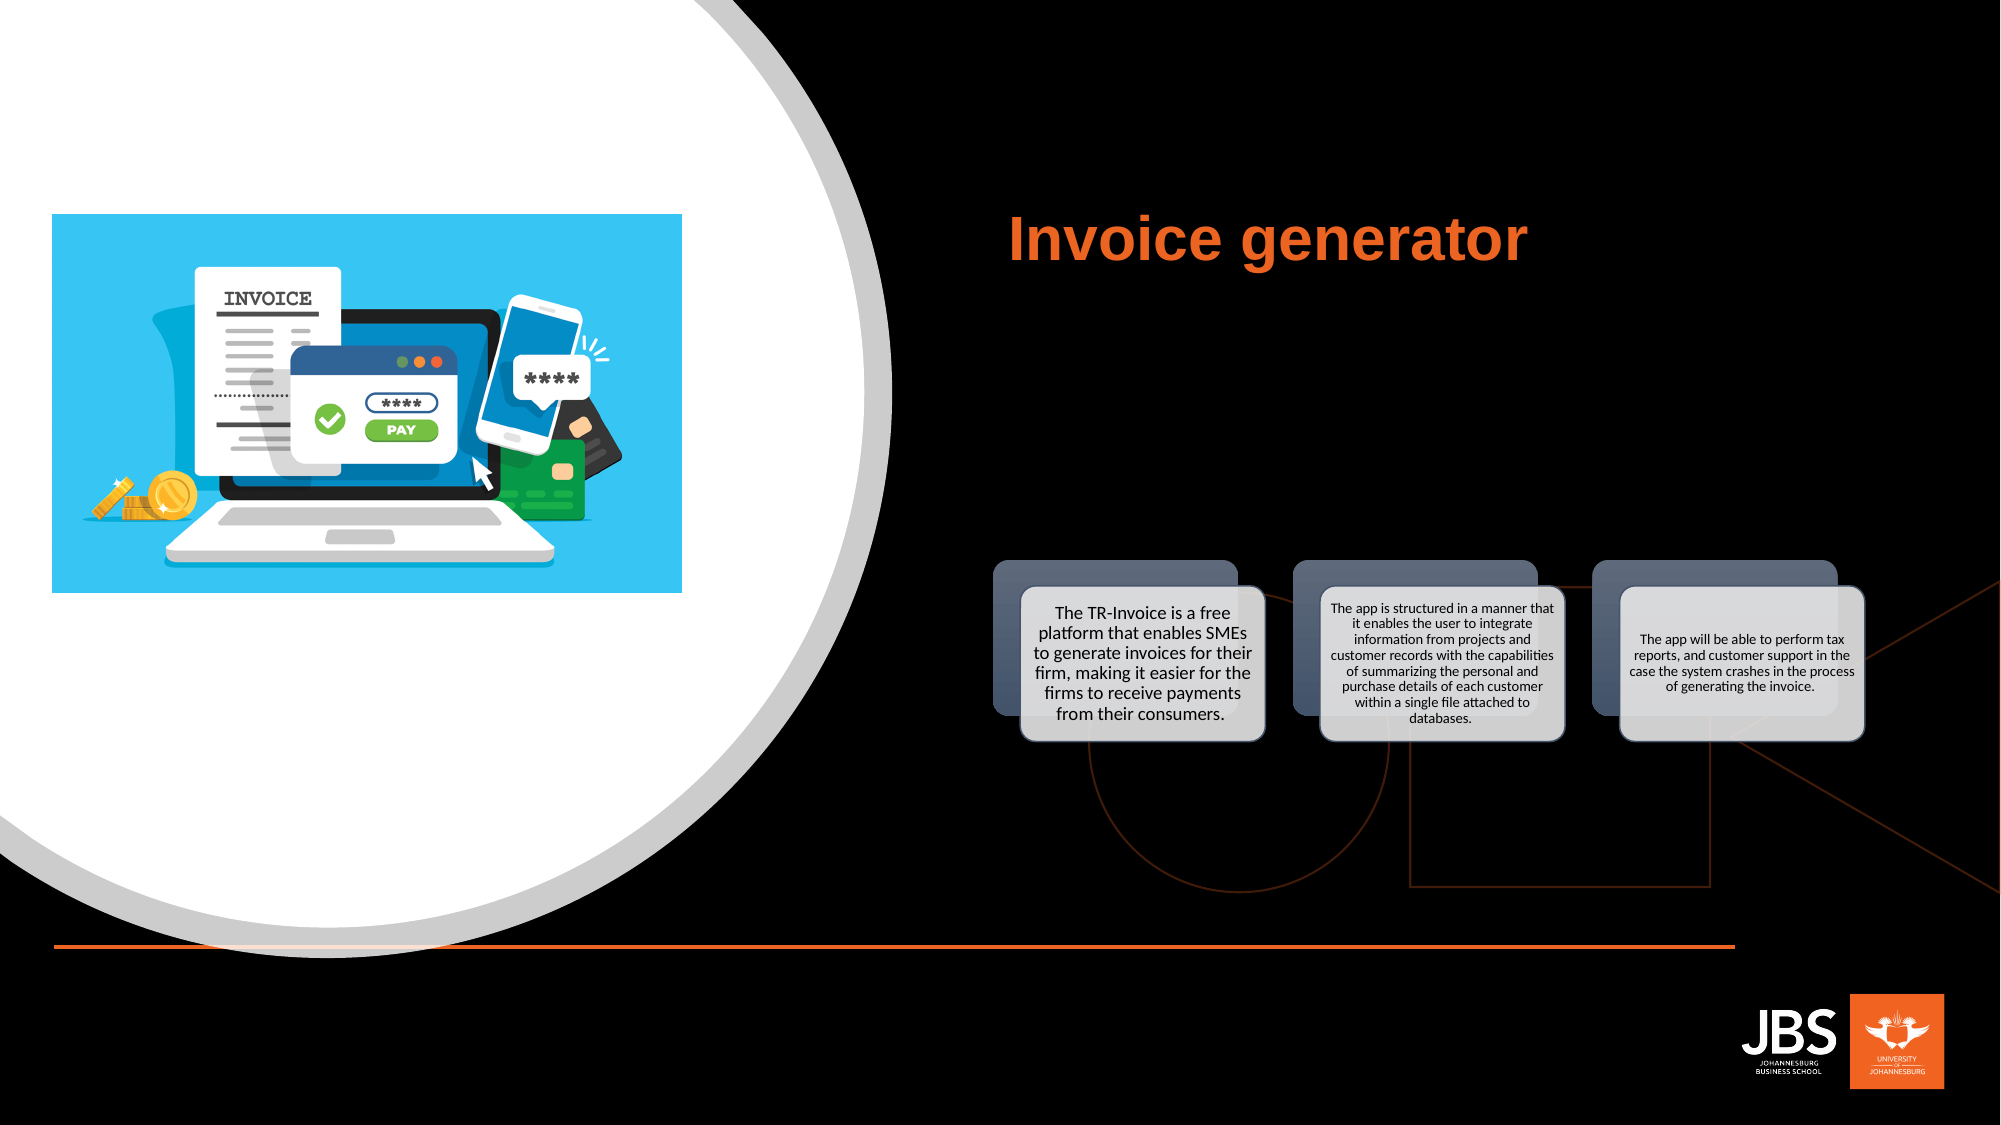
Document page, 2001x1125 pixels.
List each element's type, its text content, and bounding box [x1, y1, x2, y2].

text_box [0, 0, 893, 959]
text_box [992, 559, 1866, 742]
picture [1728, 980, 1958, 1103]
picture [52, 214, 683, 593]
title Invoice generator [993, 131, 1865, 350]
text_box [0, 0, 865, 928]
